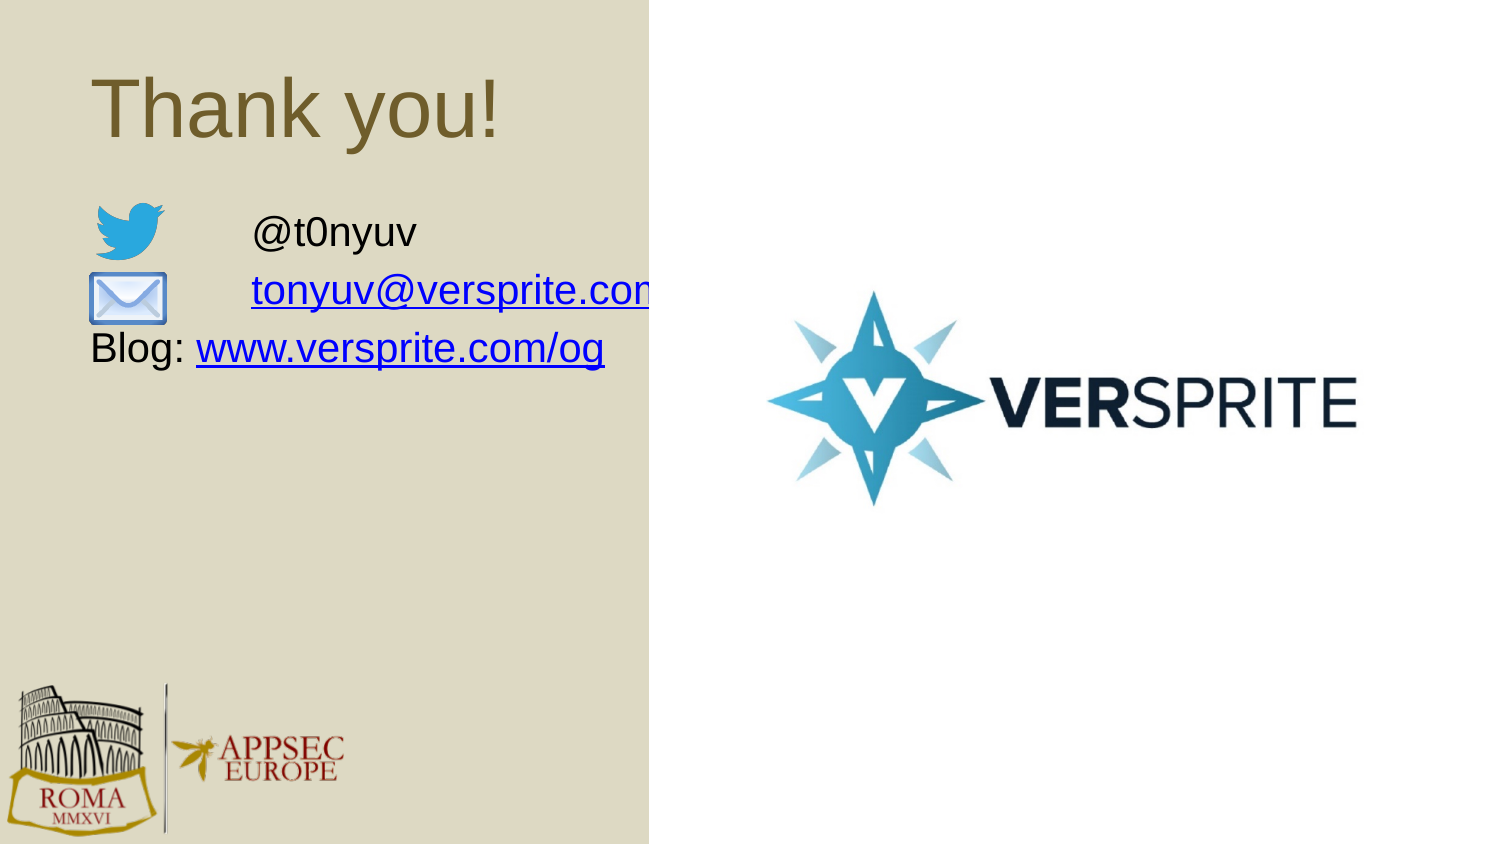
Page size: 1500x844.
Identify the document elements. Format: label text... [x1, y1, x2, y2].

picture [0, 621, 370, 844]
title Thank you! [75, 33, 643, 175]
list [649, 0, 1500, 844]
picture [89, 196, 173, 339]
list @t0nyuv tonyuv@versprite.com Blog: www.versprite.com/og [75, 196, 643, 754]
